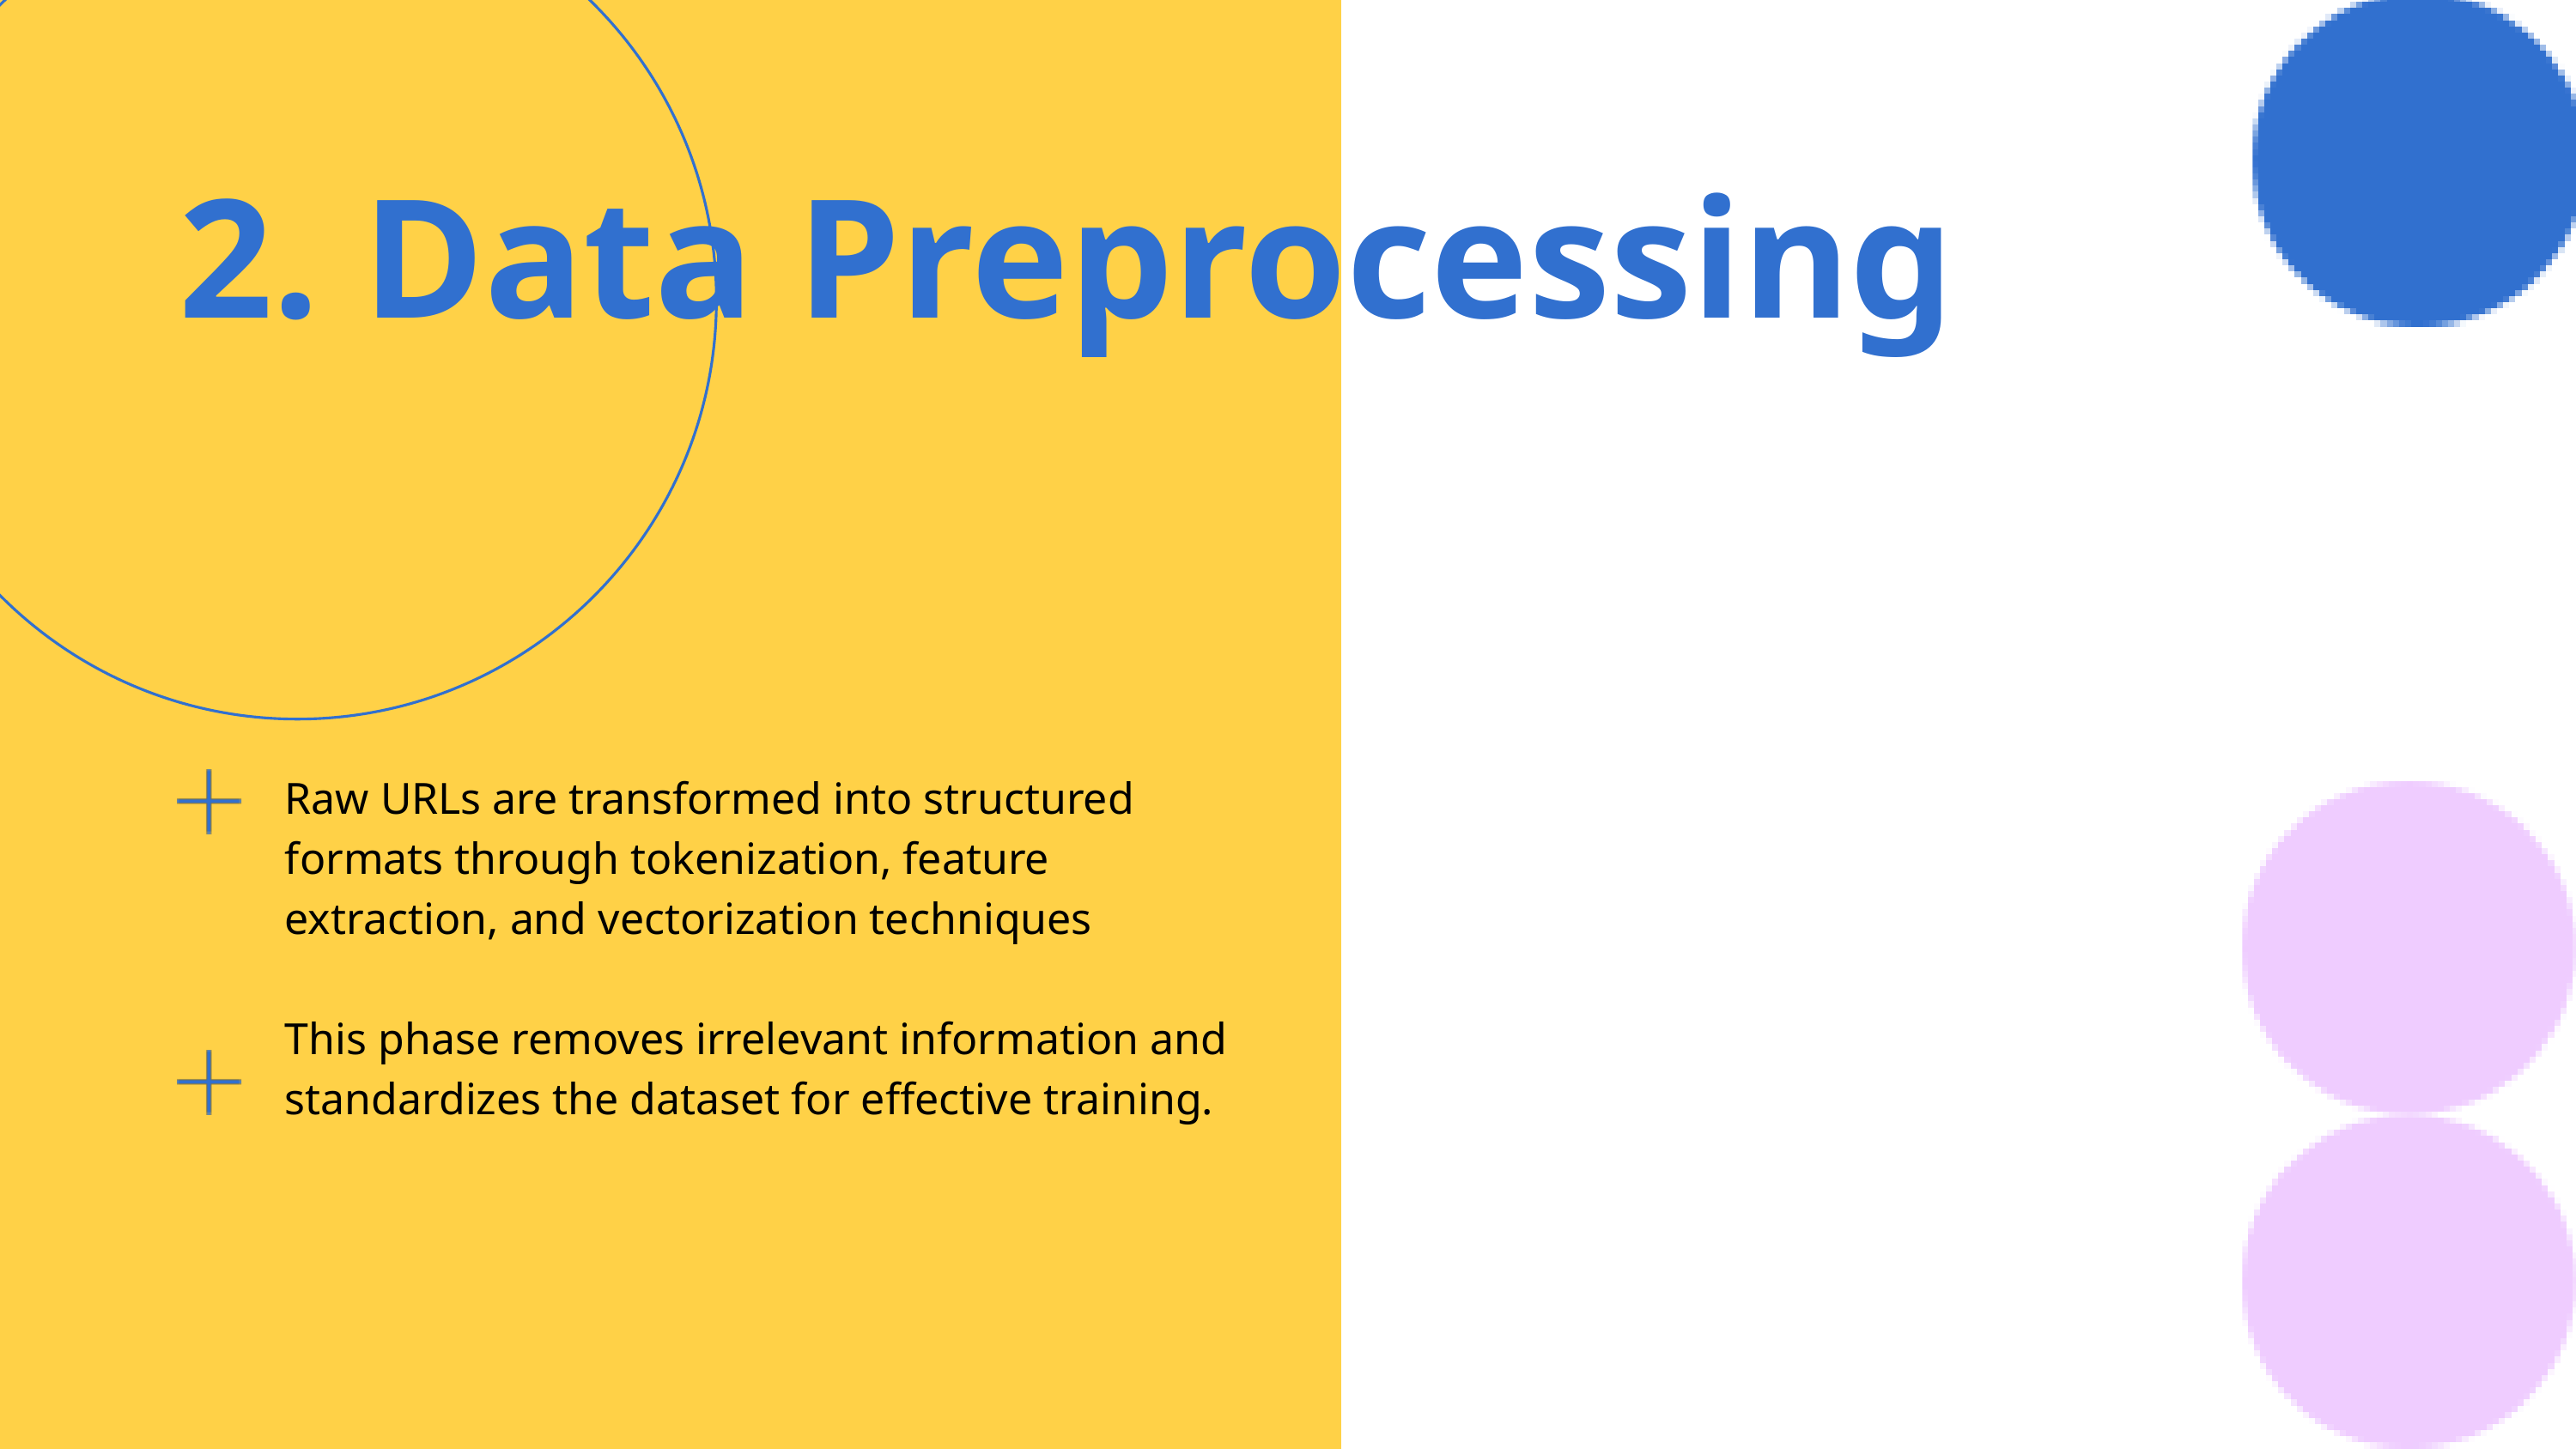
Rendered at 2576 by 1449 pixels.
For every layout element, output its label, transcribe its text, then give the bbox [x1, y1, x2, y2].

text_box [0, 0, 1341, 1449]
text_box [2242, 781, 2576, 1449]
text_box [0, 0, 717, 719]
text_box 2. Data Preprocessing [1346, 120, 1990, 351]
text_box [2252, 0, 2576, 327]
